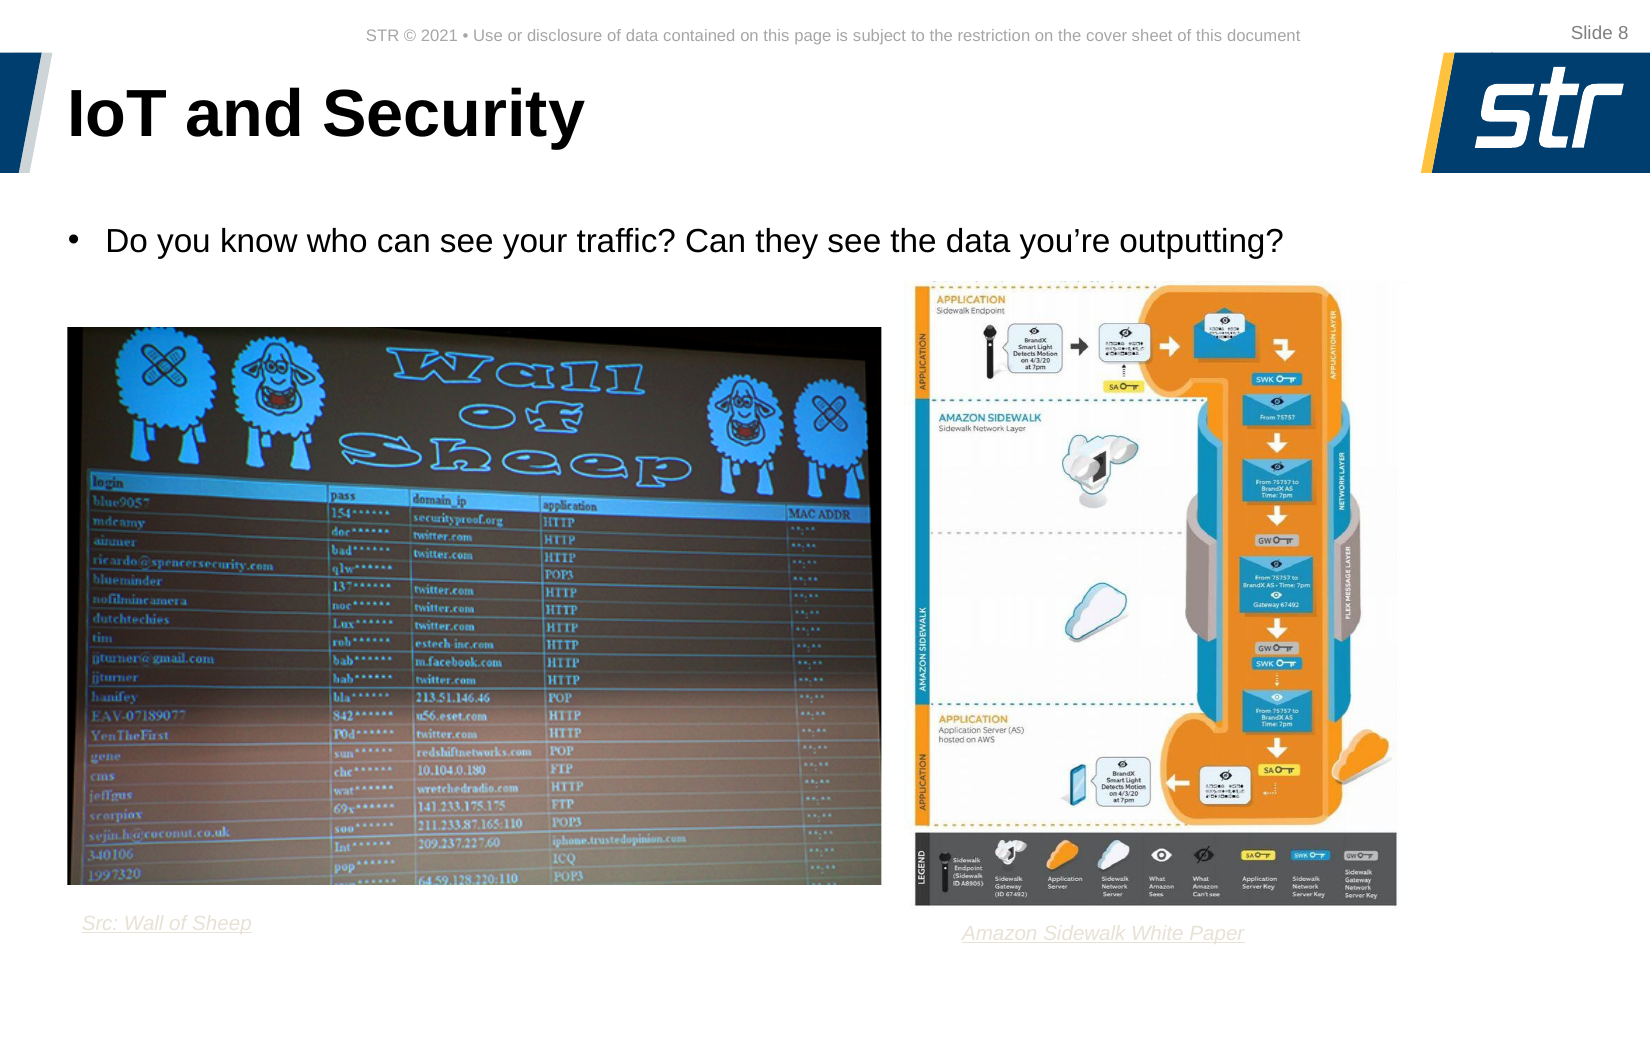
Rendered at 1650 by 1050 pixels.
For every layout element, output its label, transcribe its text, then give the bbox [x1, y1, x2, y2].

text_box Amazon Sidewalk White Paper [947, 913, 1319, 952]
picture [904, 281, 1406, 913]
text_box Src: Wall of Sheep [67, 902, 793, 942]
title IoT and Security [67, 55, 1420, 176]
picture [67, 327, 882, 885]
list Do you know who can see your traffic? Can they see the data you’re outputting? [53, 212, 1574, 940]
